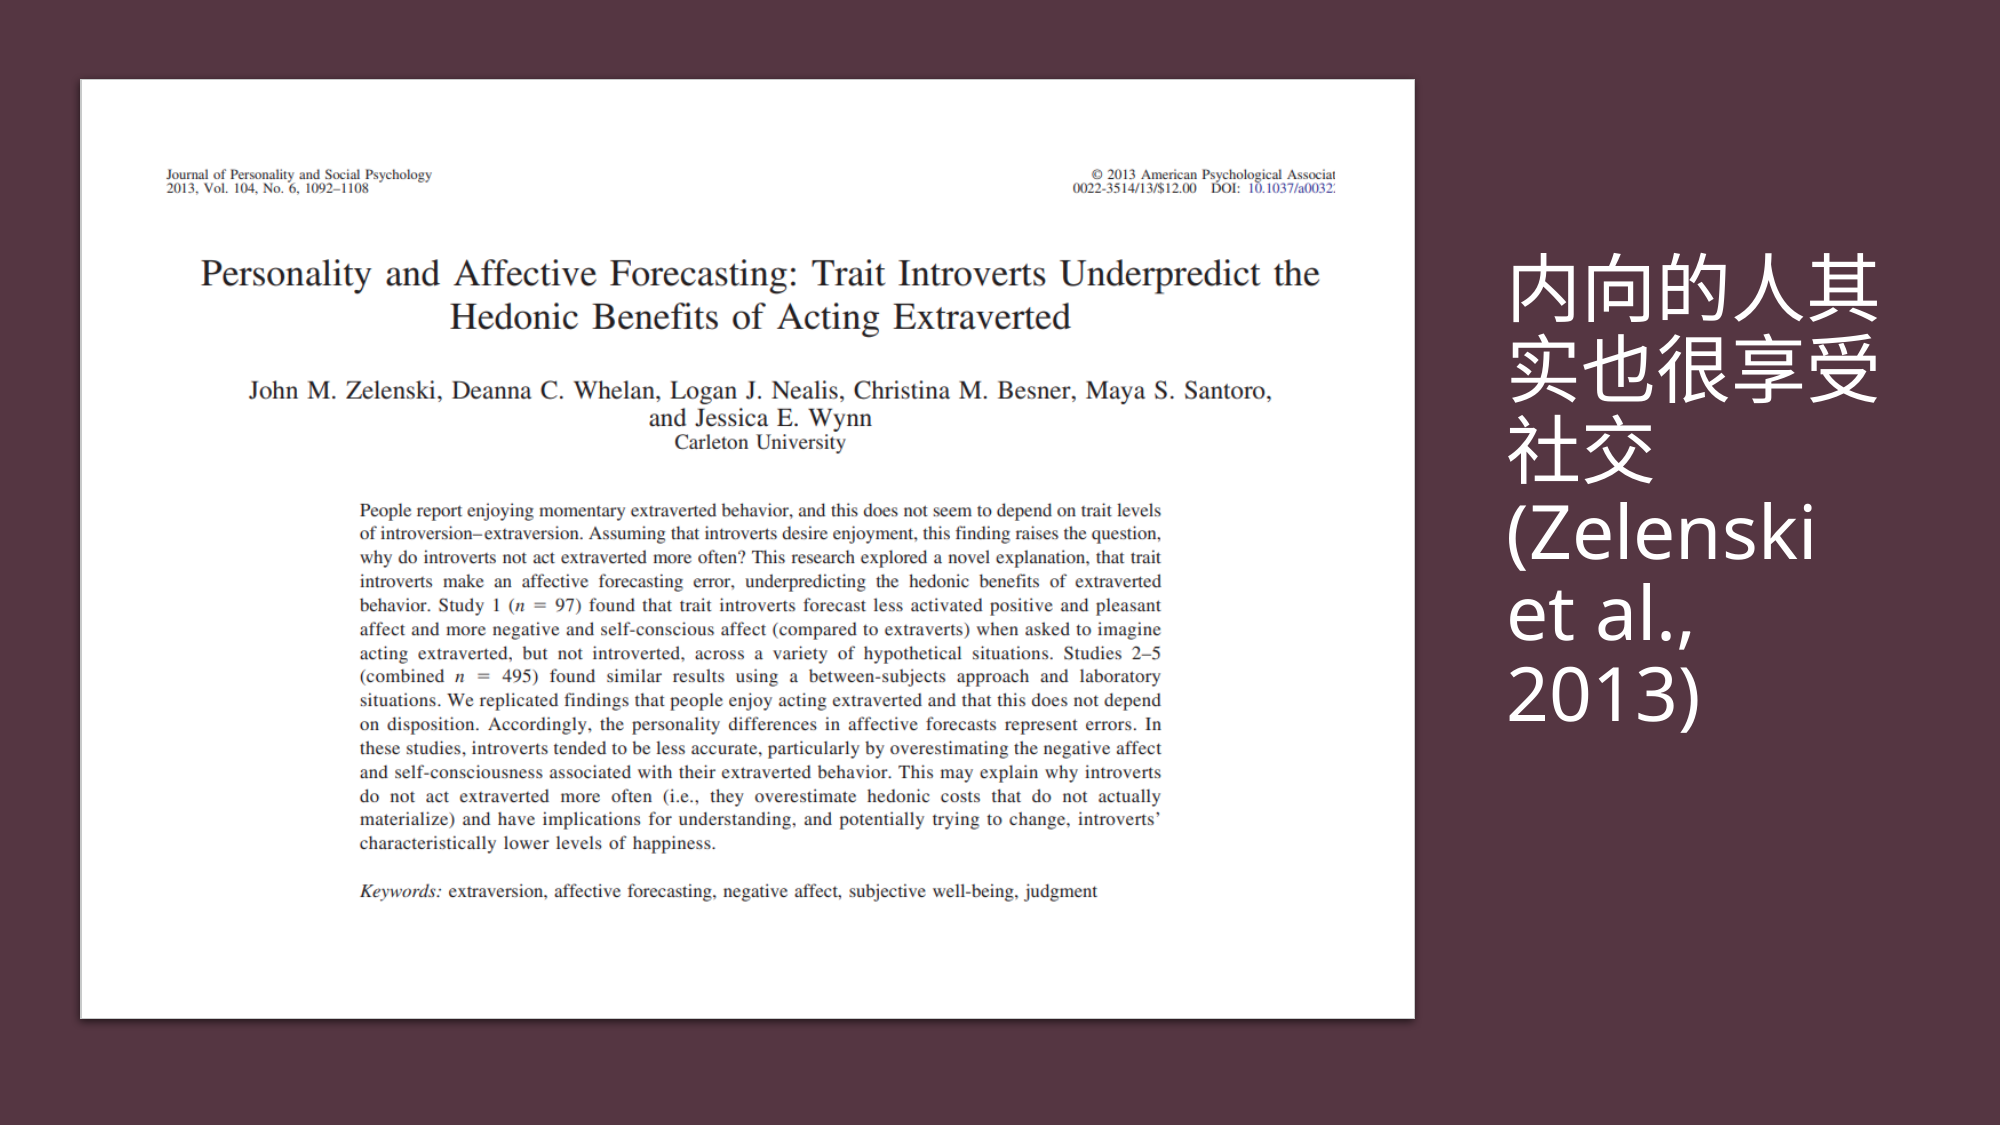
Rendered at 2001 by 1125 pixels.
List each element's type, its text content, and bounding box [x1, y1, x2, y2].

text_box [0, 0, 2000, 1125]
title 内向的人其实也很享受社交 (Zelenski et al., 2013) [1491, 101, 1921, 888]
text_box [80, 78, 1415, 1019]
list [160, 154, 1336, 944]
